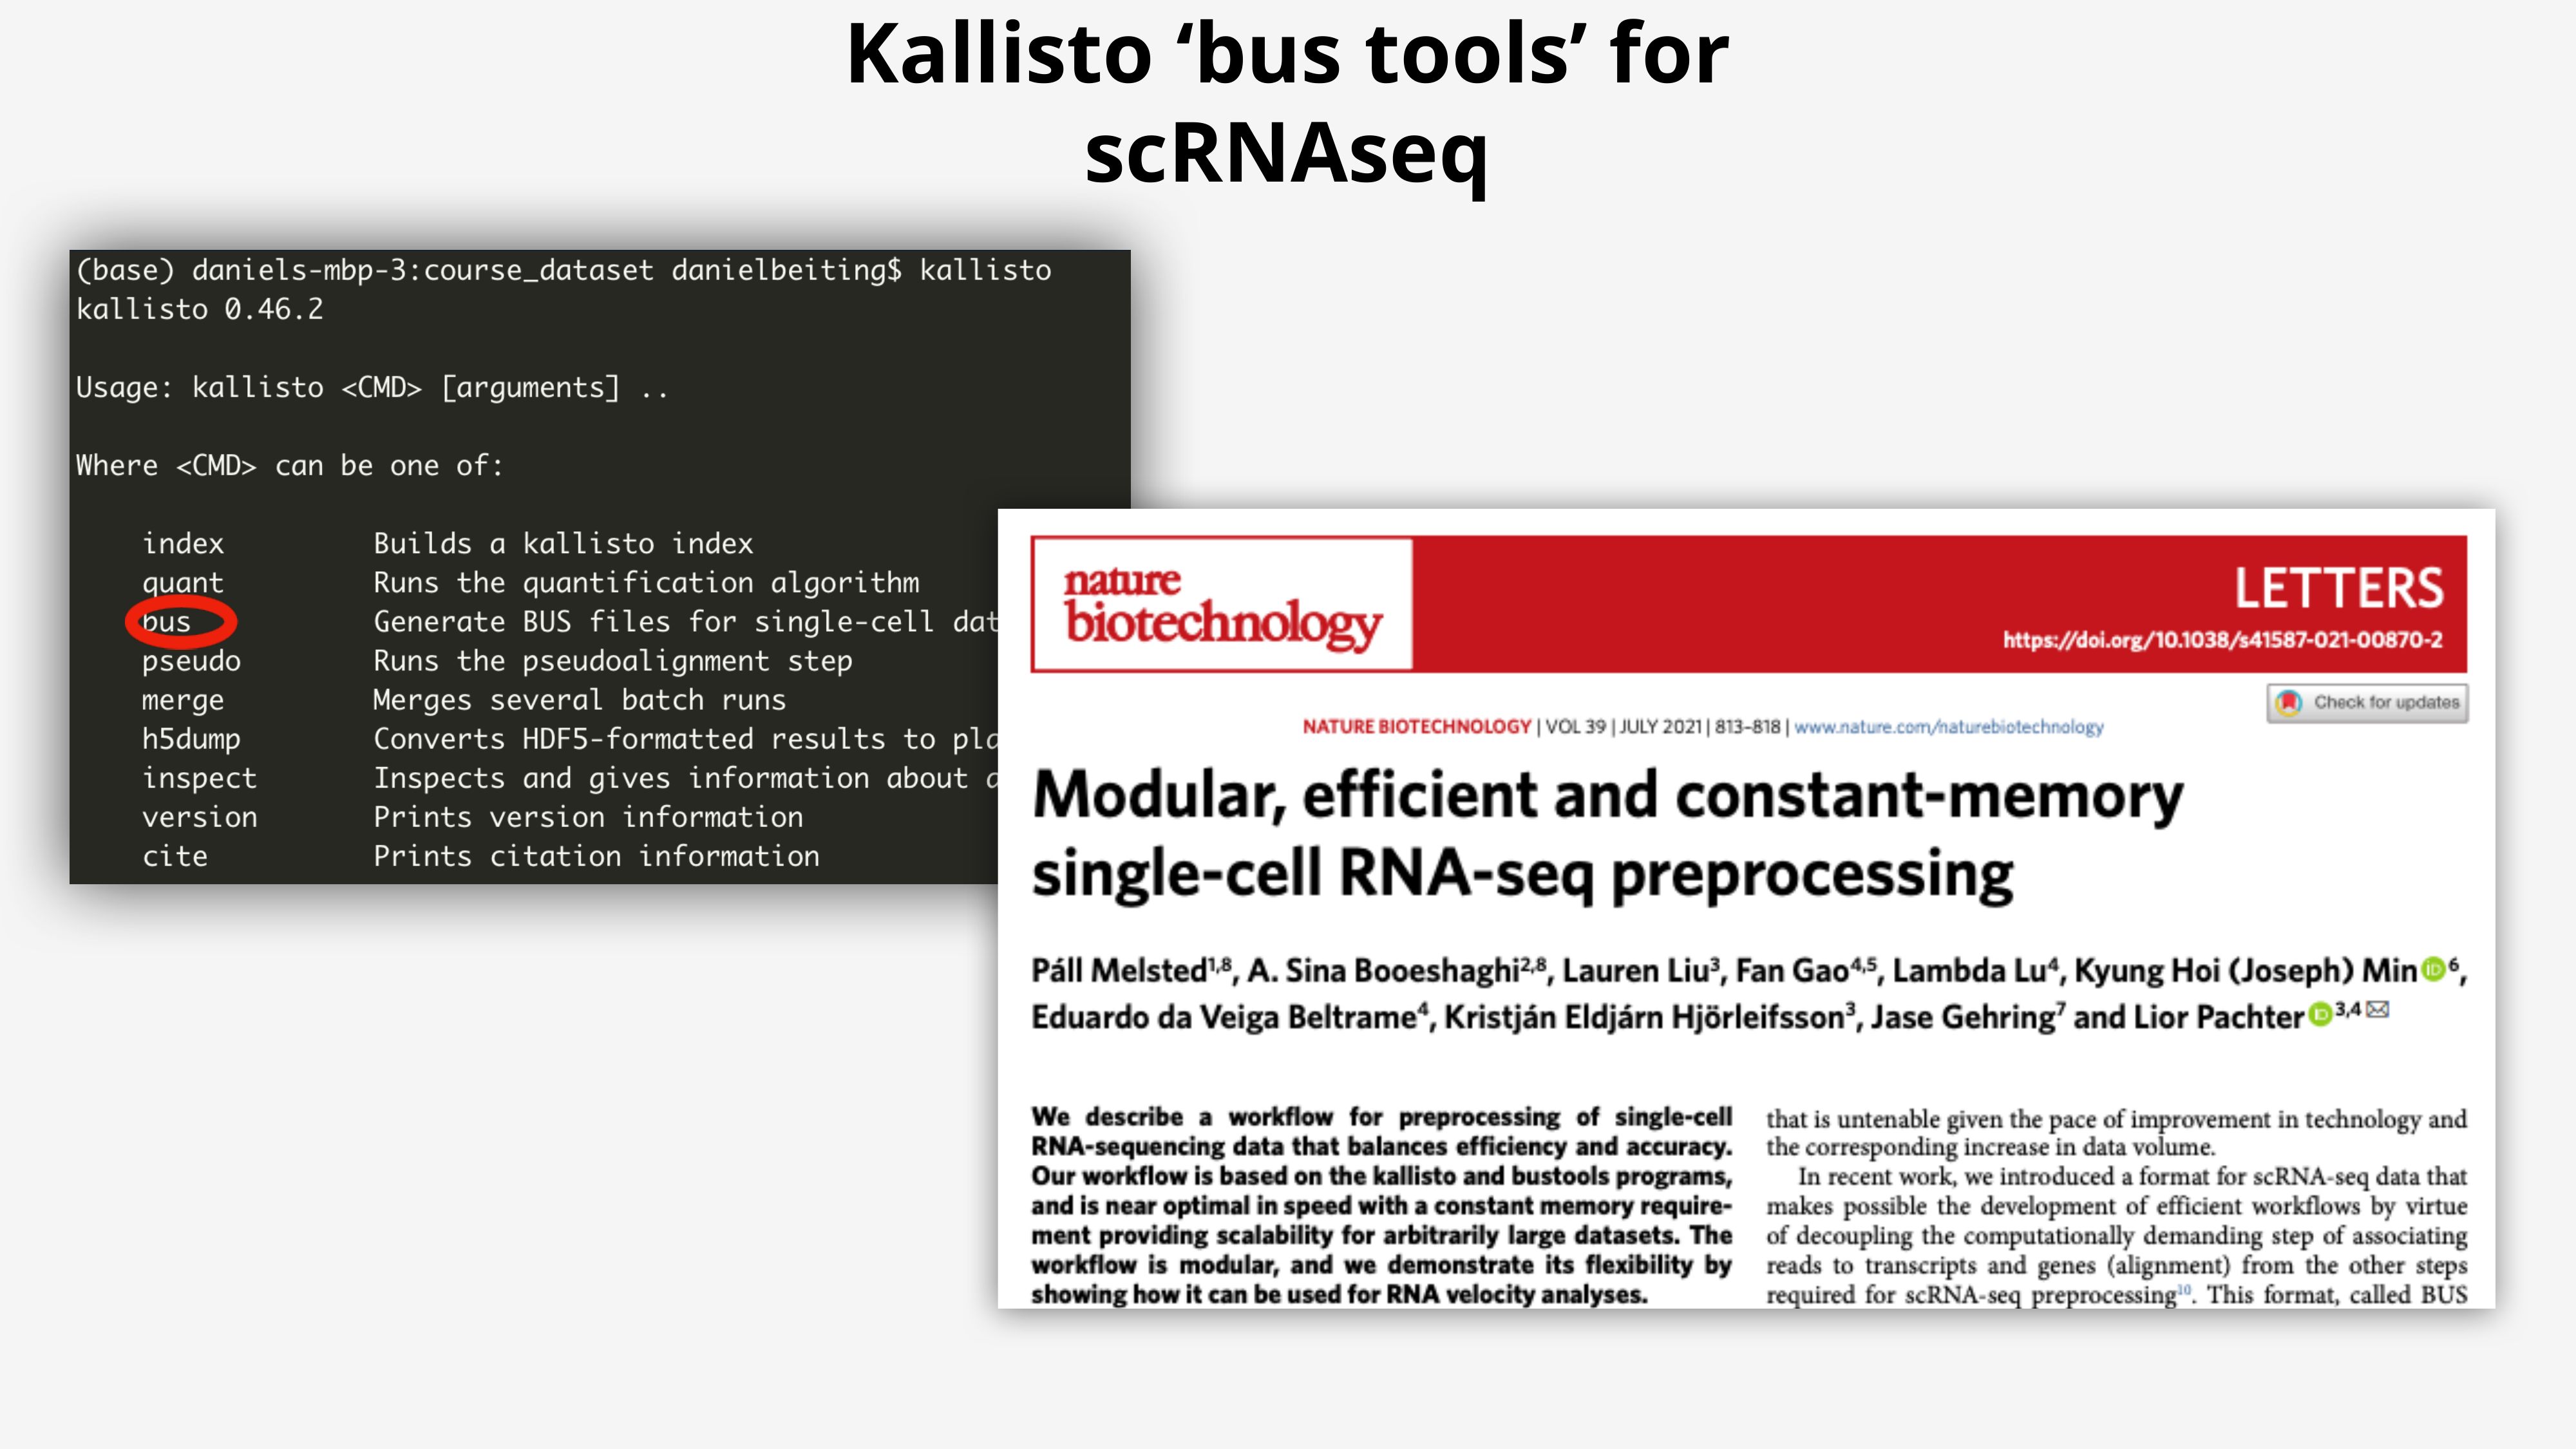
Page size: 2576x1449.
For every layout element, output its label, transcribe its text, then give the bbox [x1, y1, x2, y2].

picture [70, 250, 1131, 885]
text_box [998, 509, 2496, 1309]
text_box Kallisto ‘bus tools’ for scRNAseq [625, 0, 1951, 207]
